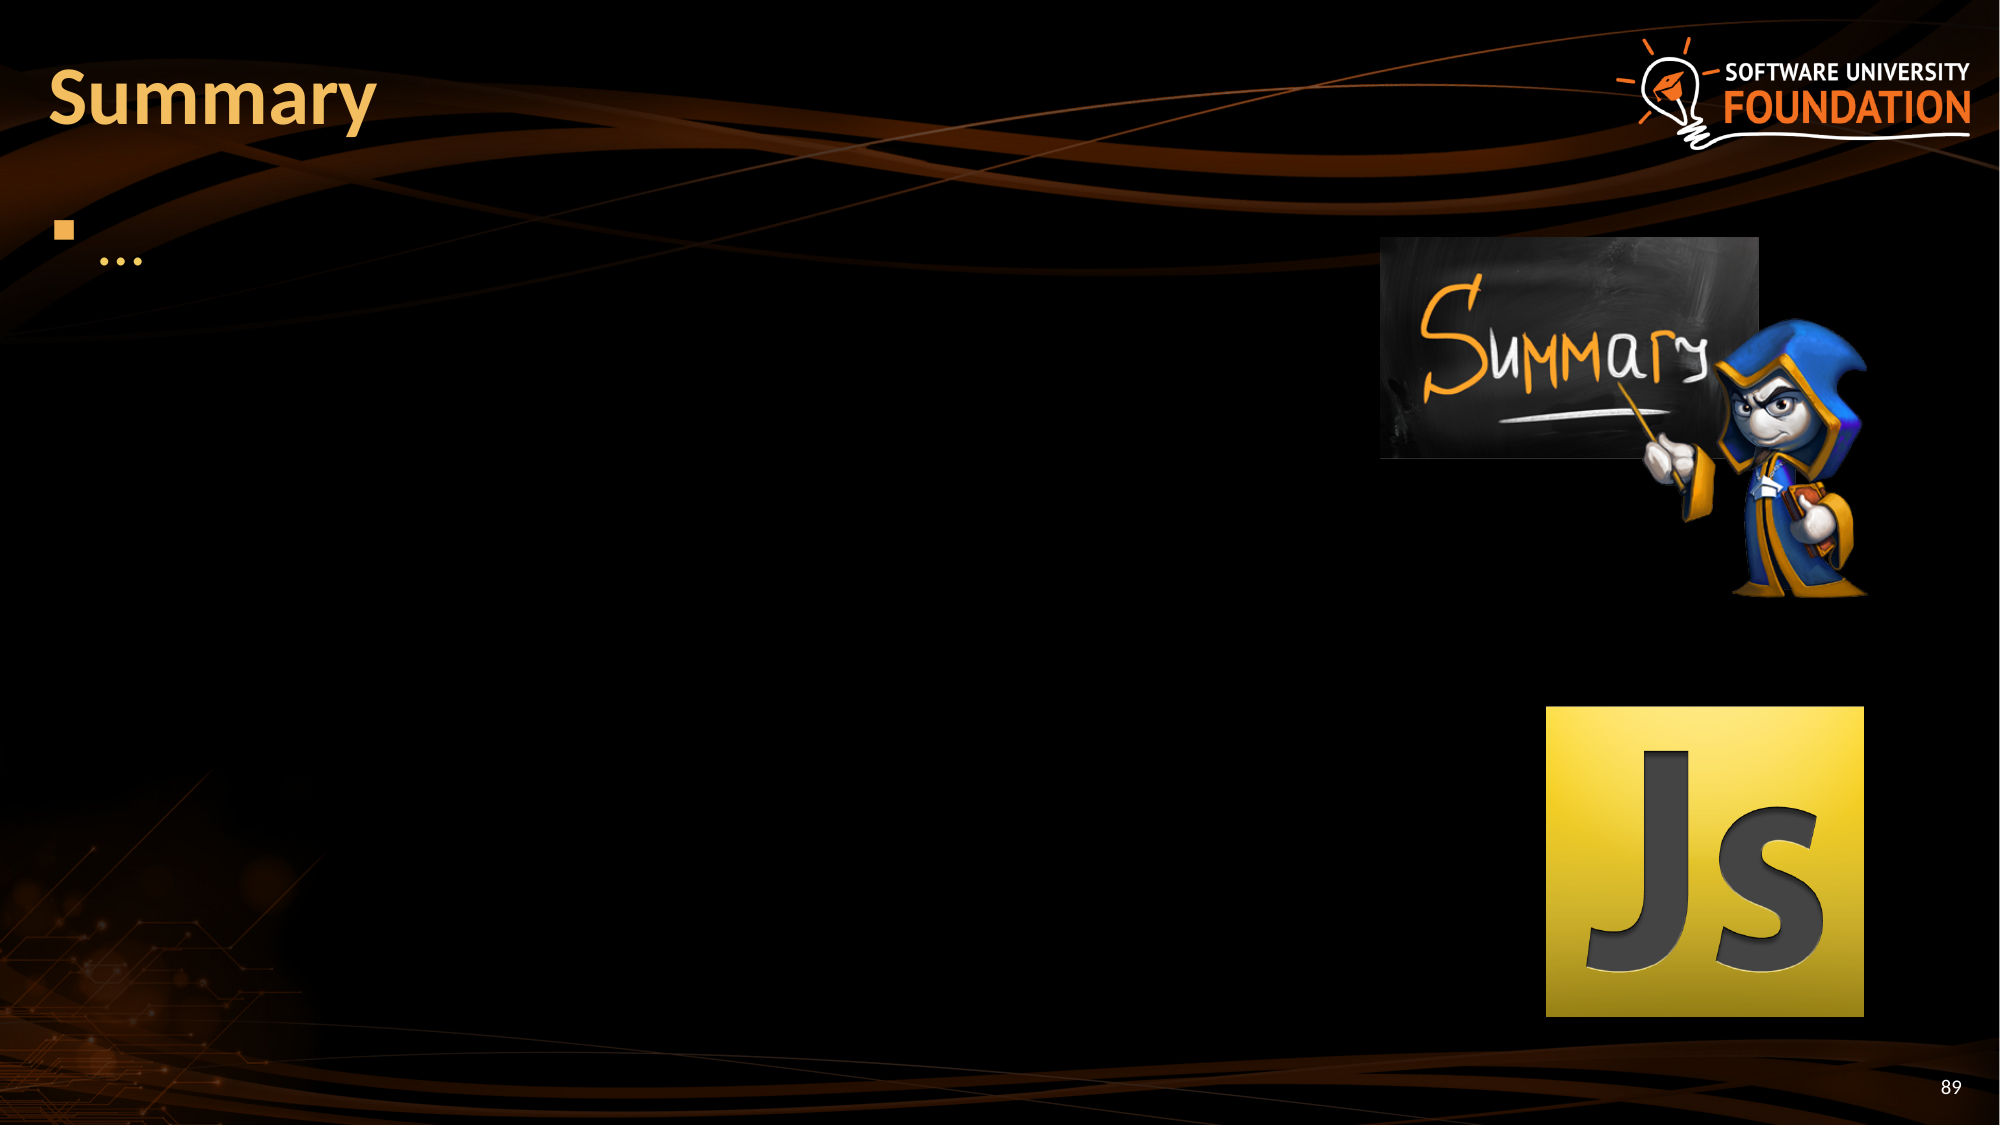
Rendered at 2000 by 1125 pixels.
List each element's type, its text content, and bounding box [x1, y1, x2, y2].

title Summary [30, 6, 1602, 189]
picture [0, 0, 2000, 1125]
slide_number 89 [1897, 1070, 1968, 1103]
list … [31, 189, 1450, 1103]
